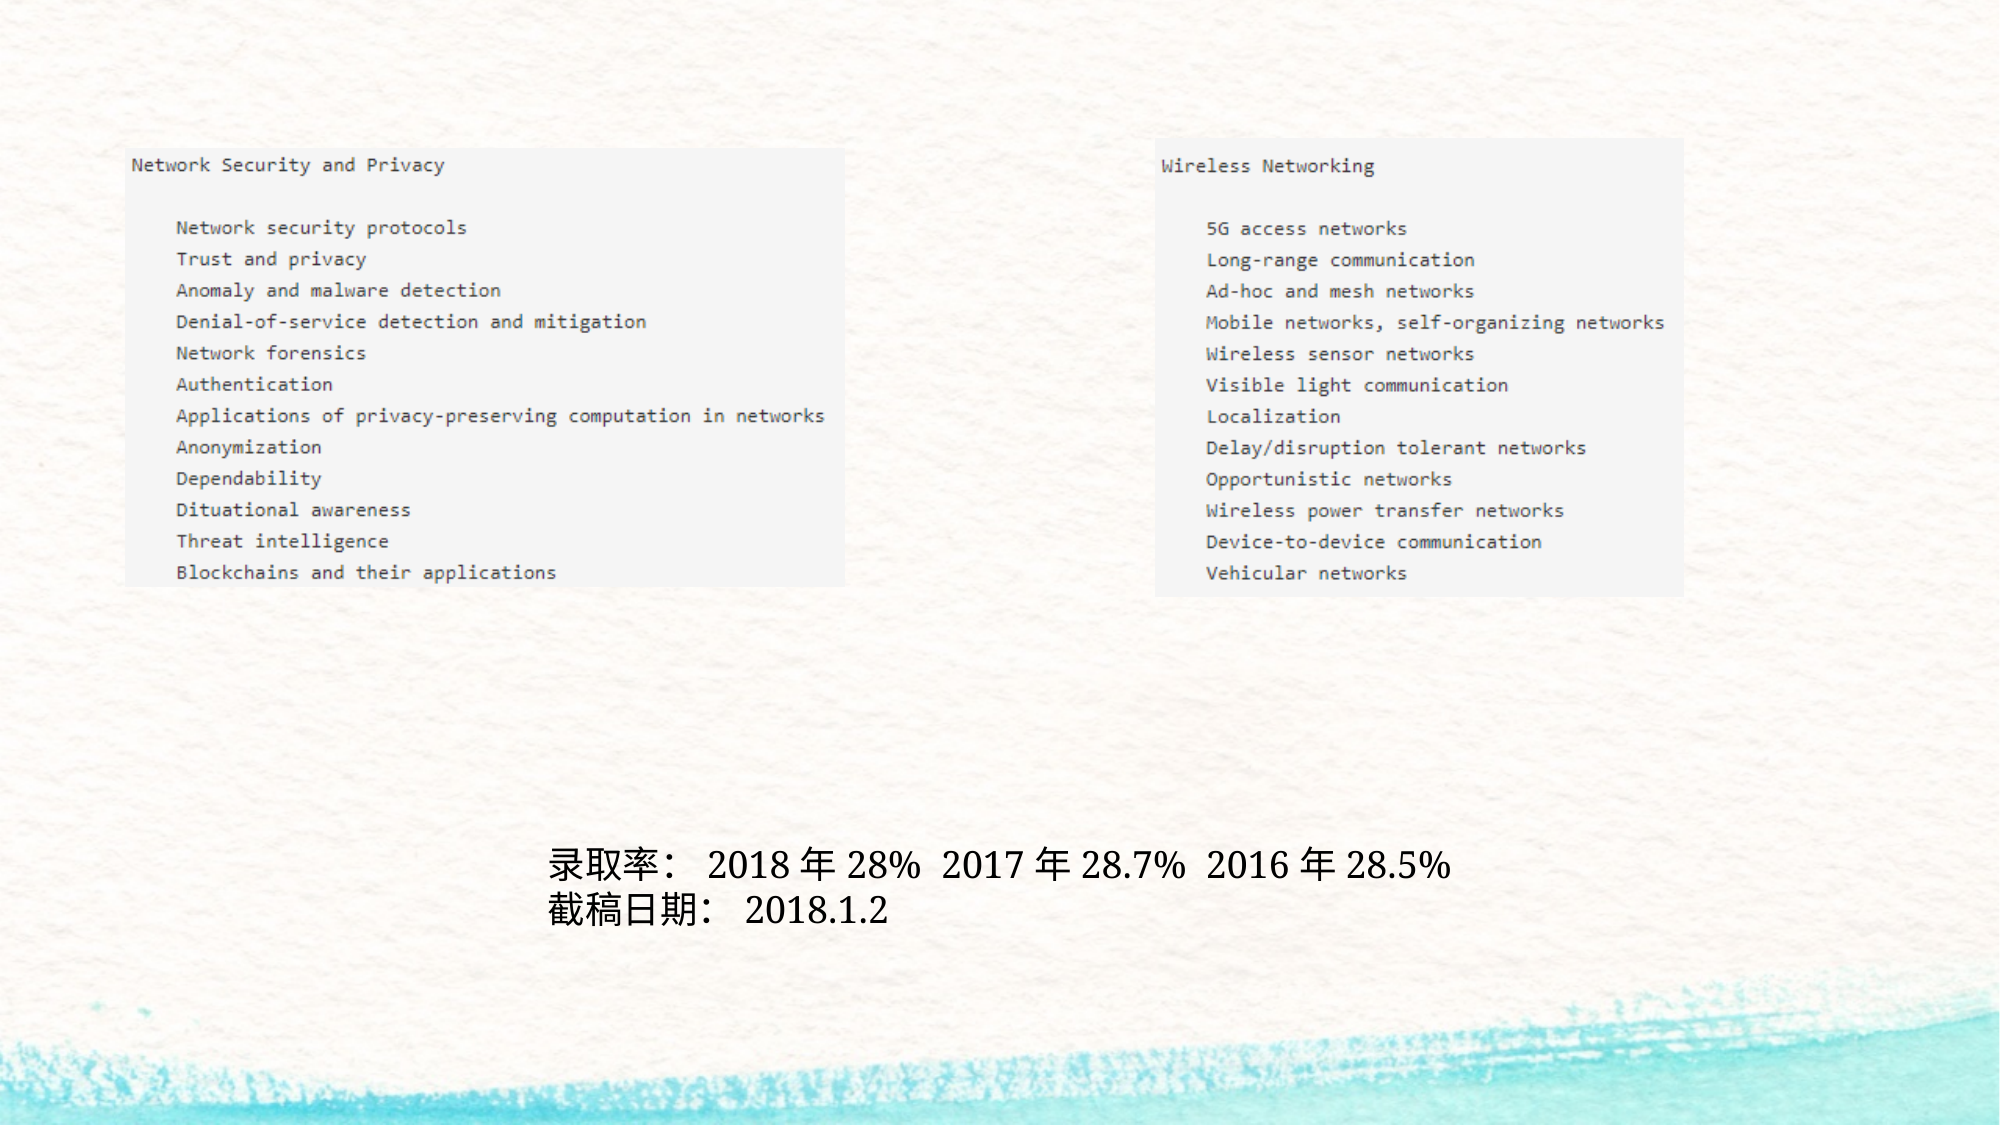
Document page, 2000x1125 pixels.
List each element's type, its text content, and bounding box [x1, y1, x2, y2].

picture [0, 0, 2000, 1125]
text_box 录取率：2018年28% 2017年28.7% 2016年28.5% 截稿日期：2018.1.2 [533, 834, 1467, 939]
